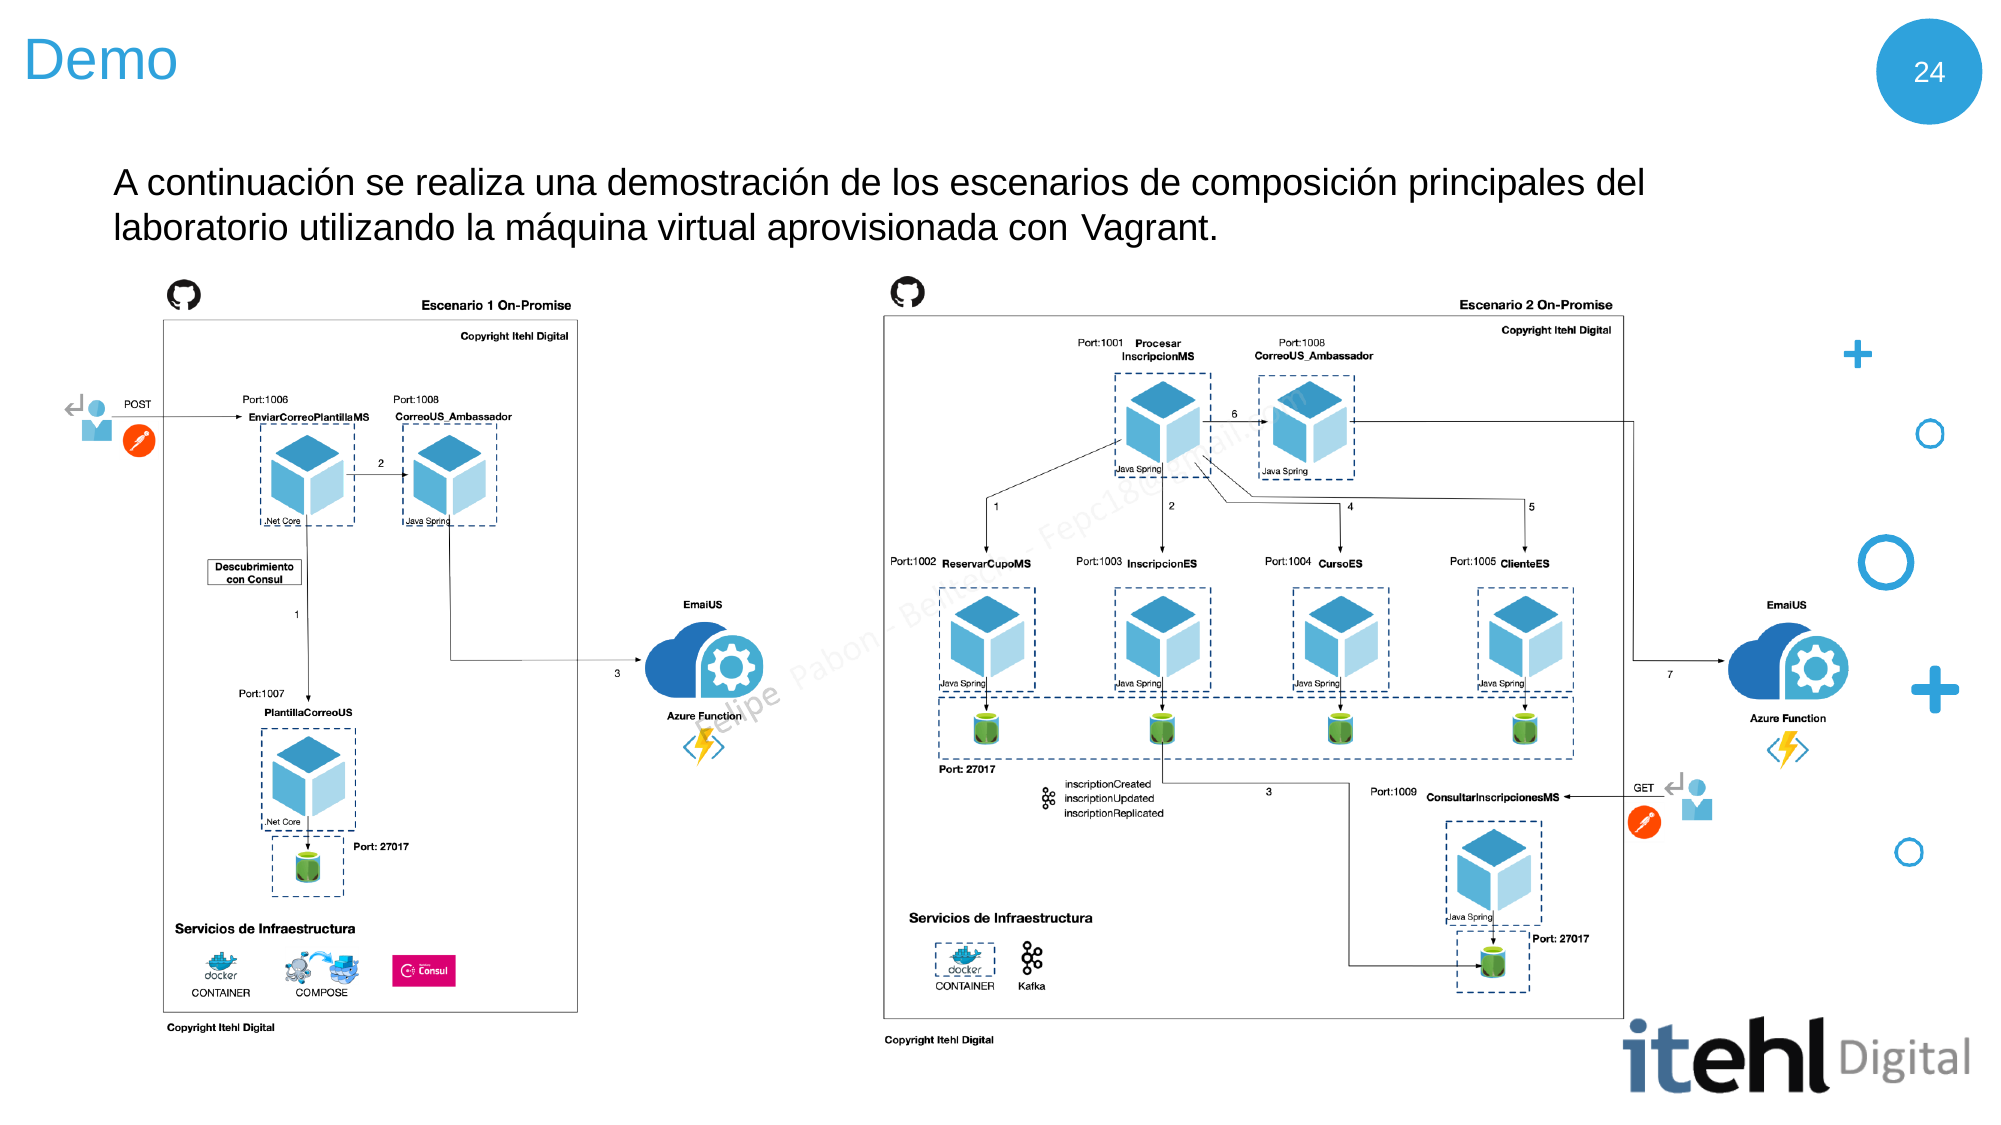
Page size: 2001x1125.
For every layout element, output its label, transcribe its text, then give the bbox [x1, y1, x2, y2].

text_box A continuación se realiza una demostración de los escenarios de composición principales del laboratorio utilizando la máquina virtual aprovisionada con Vagrant. [111, 155, 1664, 248]
text_box Demo [21, 19, 182, 92]
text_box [789, 276, 1970, 1094]
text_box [64, 279, 781, 1034]
text_box 24 [1911, 50, 1948, 88]
